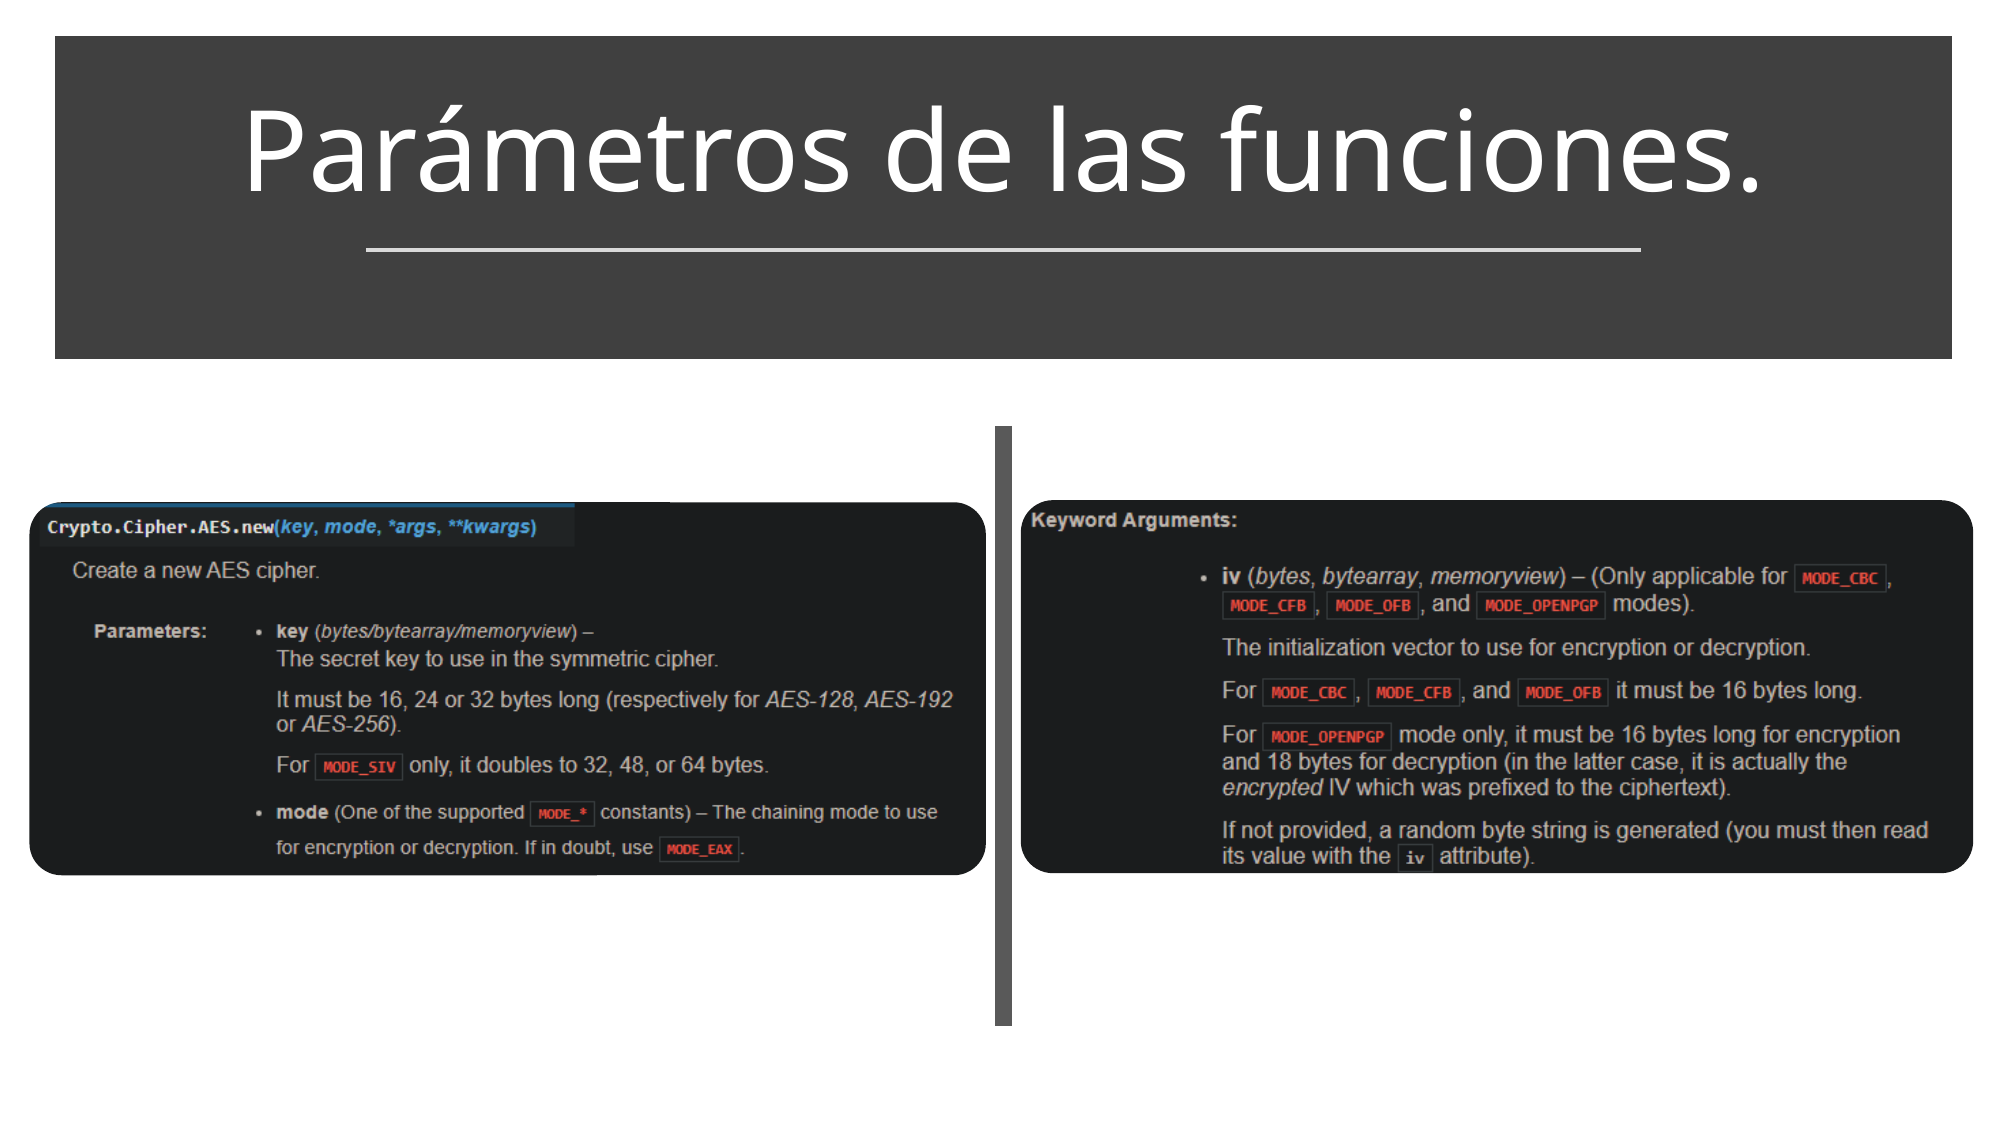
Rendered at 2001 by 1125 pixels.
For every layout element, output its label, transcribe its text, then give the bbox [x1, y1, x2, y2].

picture [29, 502, 986, 876]
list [1020, 500, 1974, 874]
text_box [64, 45, 1942, 350]
title Parámetros de las funciones. [89, 71, 1917, 224]
